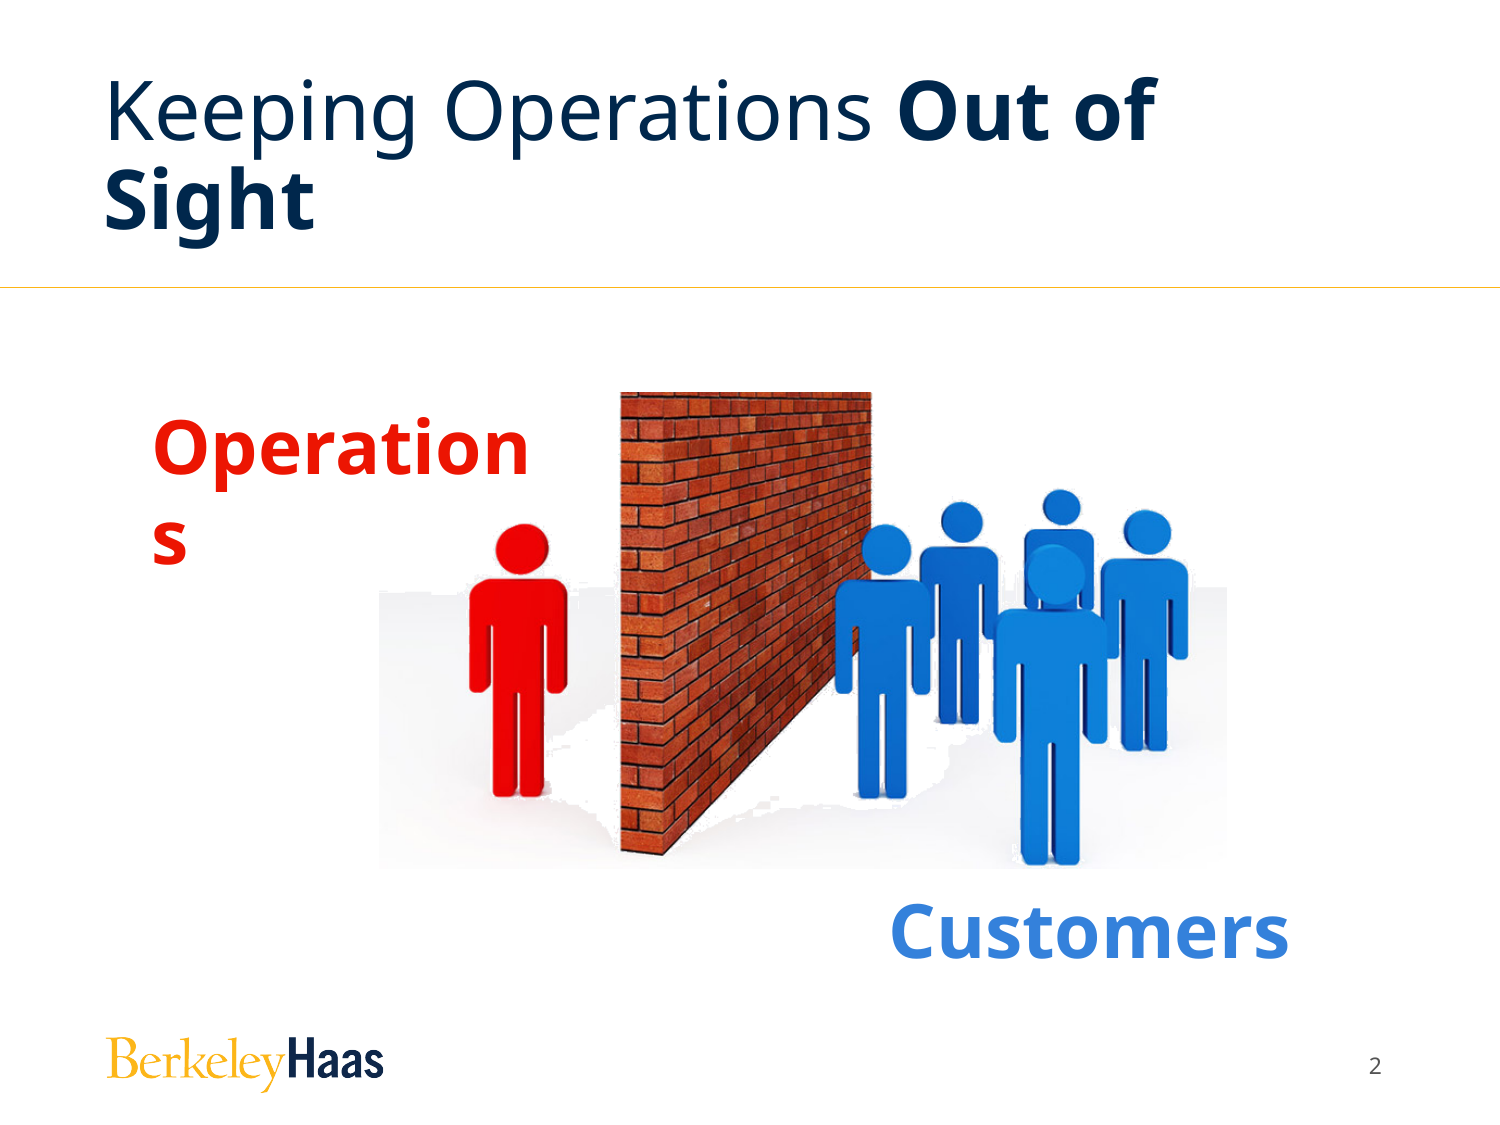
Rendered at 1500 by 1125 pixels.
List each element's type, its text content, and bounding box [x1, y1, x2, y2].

text_box Operations [136, 392, 379, 588]
picture [103, 1034, 388, 1097]
slide_number 1 [1270, 1037, 1397, 1098]
title Keeping Operations Out of Sight [103, 59, 1397, 278]
picture [379, 392, 1227, 869]
text_box Customers [873, 876, 1387, 982]
